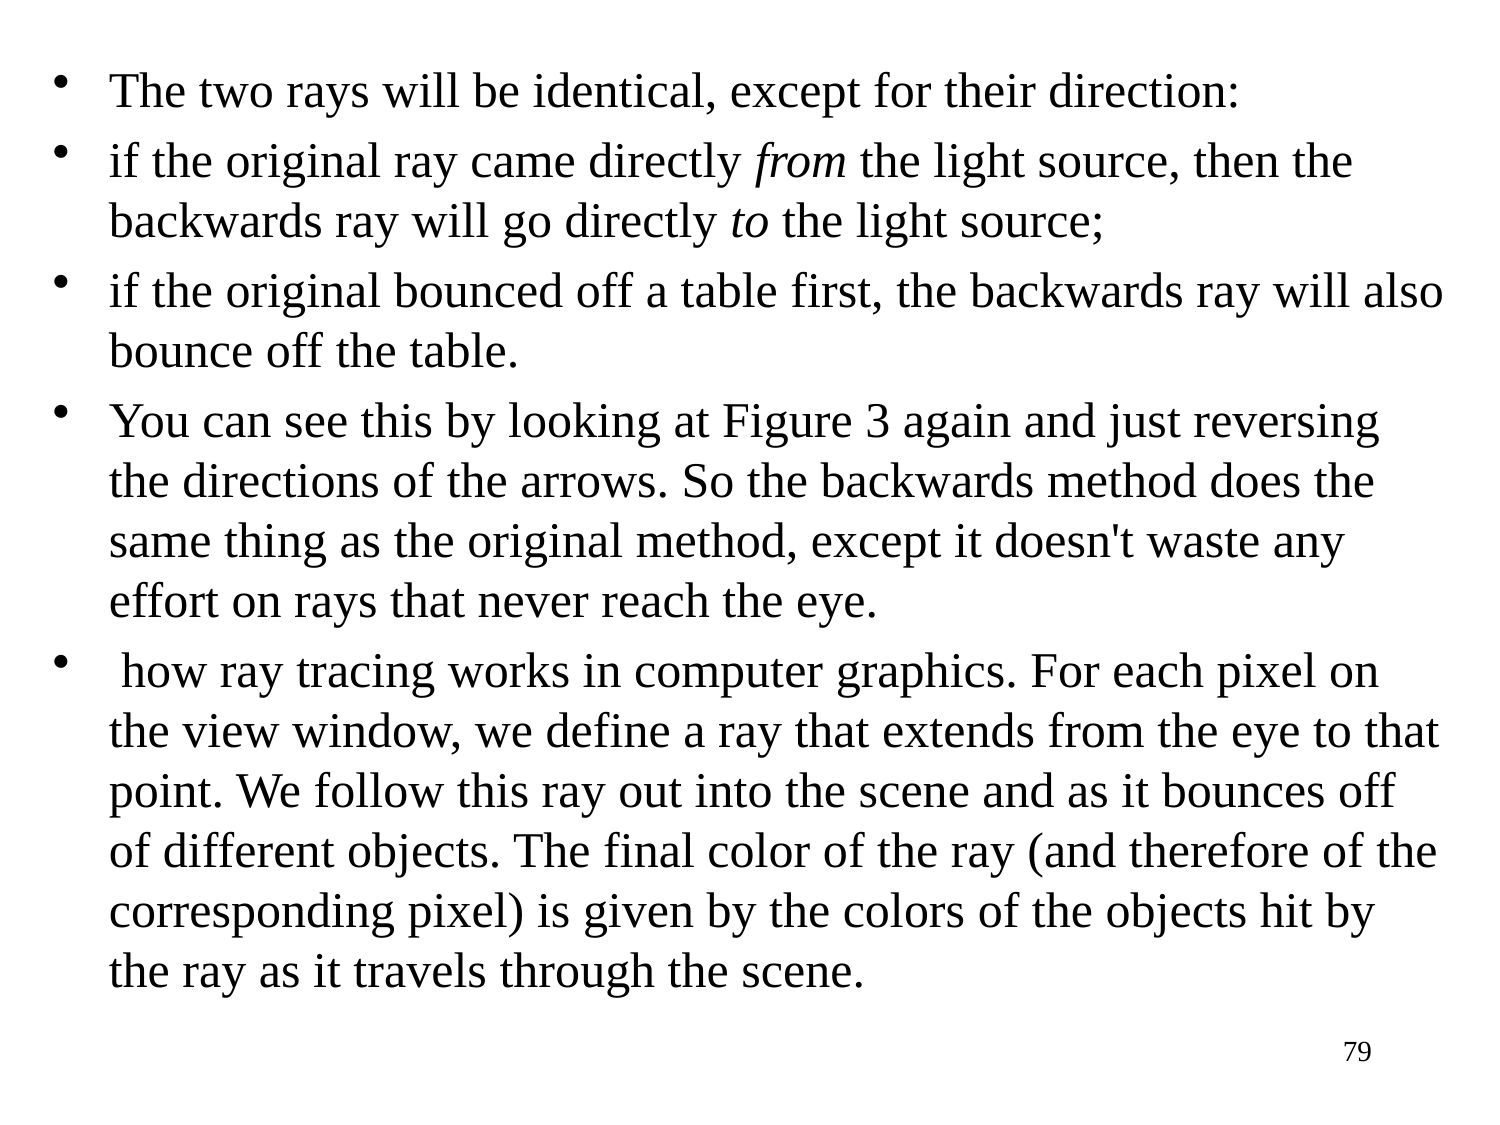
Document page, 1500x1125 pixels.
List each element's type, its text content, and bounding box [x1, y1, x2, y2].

slide_number 79 [1074, 1024, 1388, 1101]
list The two rays will be identical, except for their direction: if the original ray came directly from the light source, then the backwards ray will go directly to the light source; if the original bounced off a table first, the backwards ray will also bounce off the table. You can see this by looking at Figure 3 again and just reversing the directions of the arrows. So the backwards method does the same thing as the original method, except it doesn't waste any effort on rays that never reach the eye. how ray tracing works in computer graphics. For each pixel on the view window, we define a ray that extends from the eye to that point. We follow this ray out into the scene and as it bounces off of different objects. The final color of the ray (and therefore of the corresponding pixel) is given by the colors of the objects hit by the ray as it travels through the scene. [37, 50, 1463, 1088]
